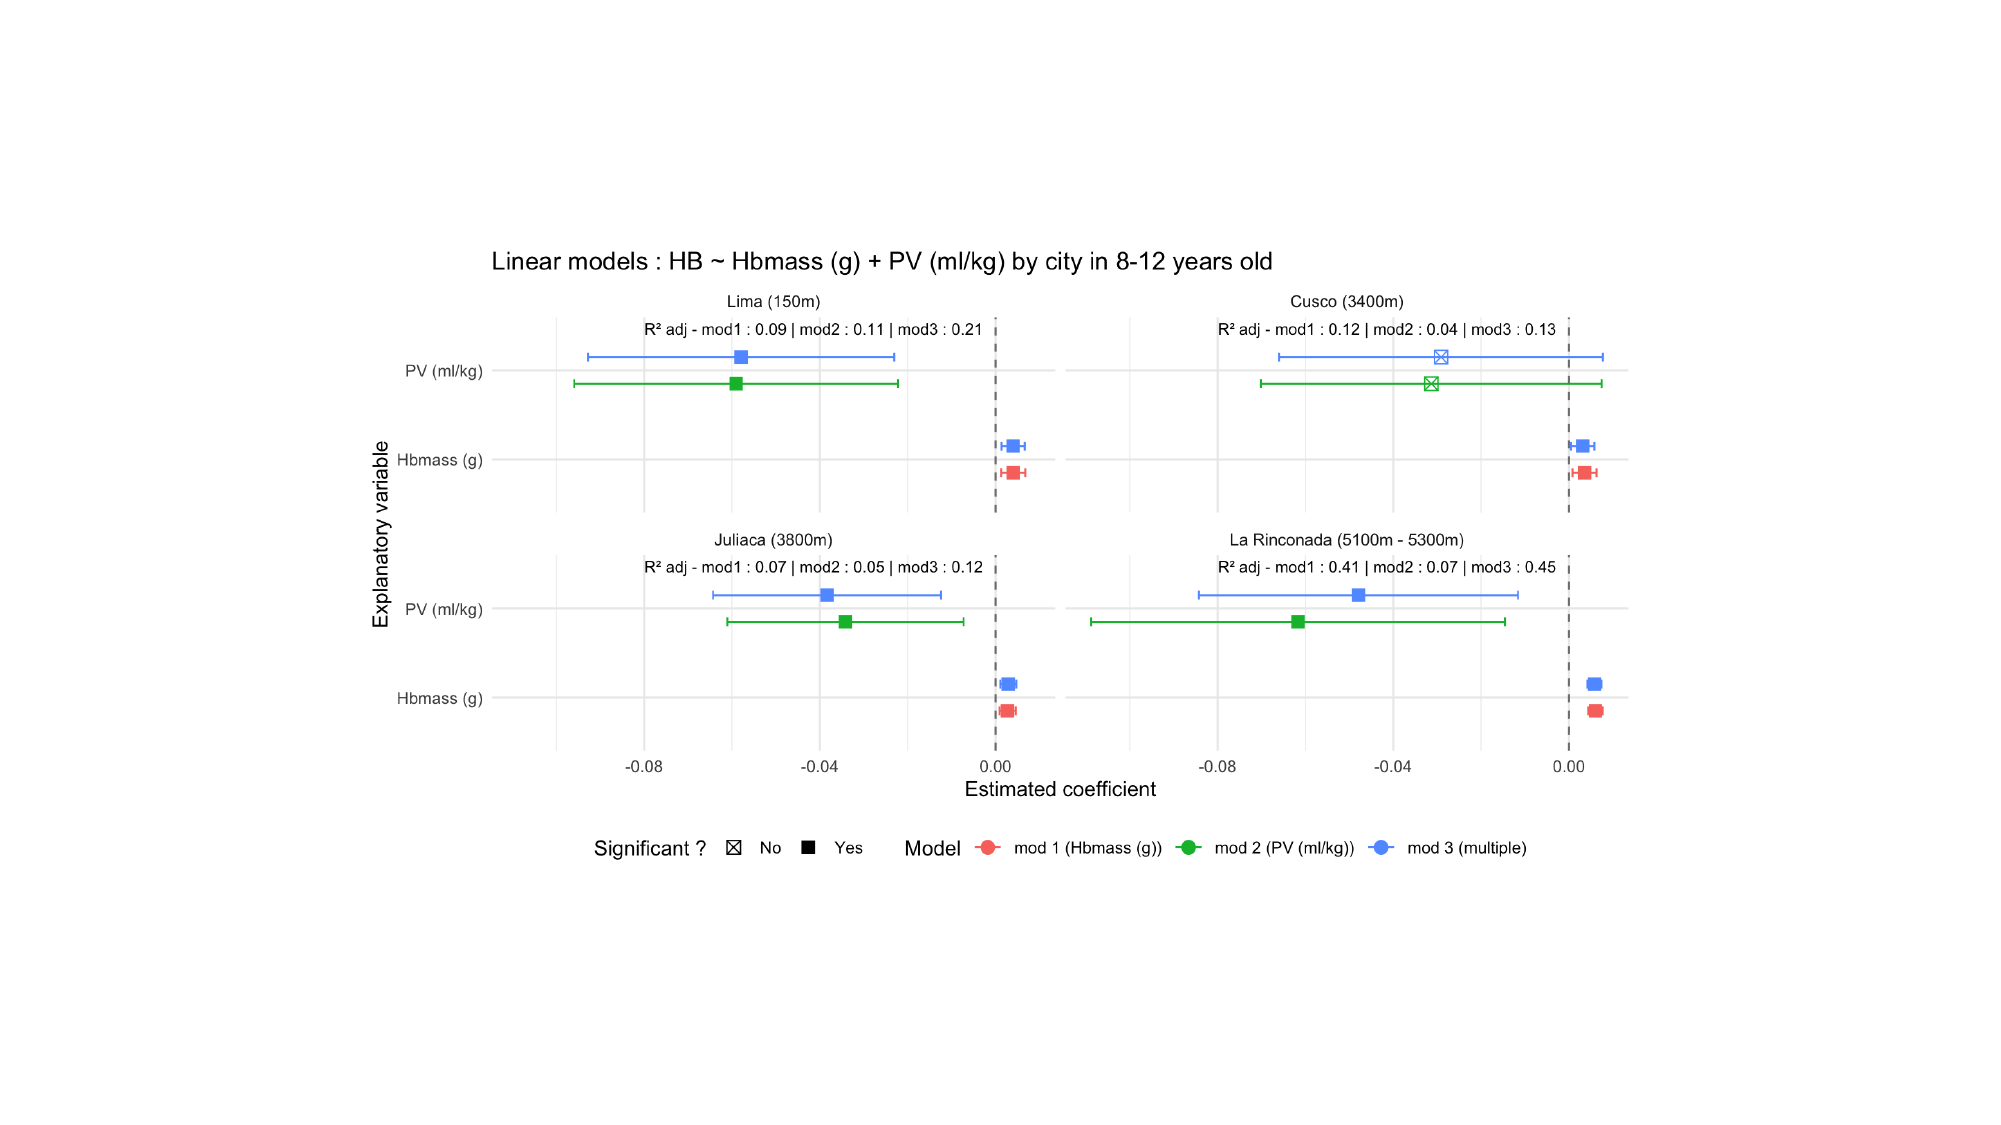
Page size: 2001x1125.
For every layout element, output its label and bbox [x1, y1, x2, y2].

picture [361, 240, 1638, 884]
